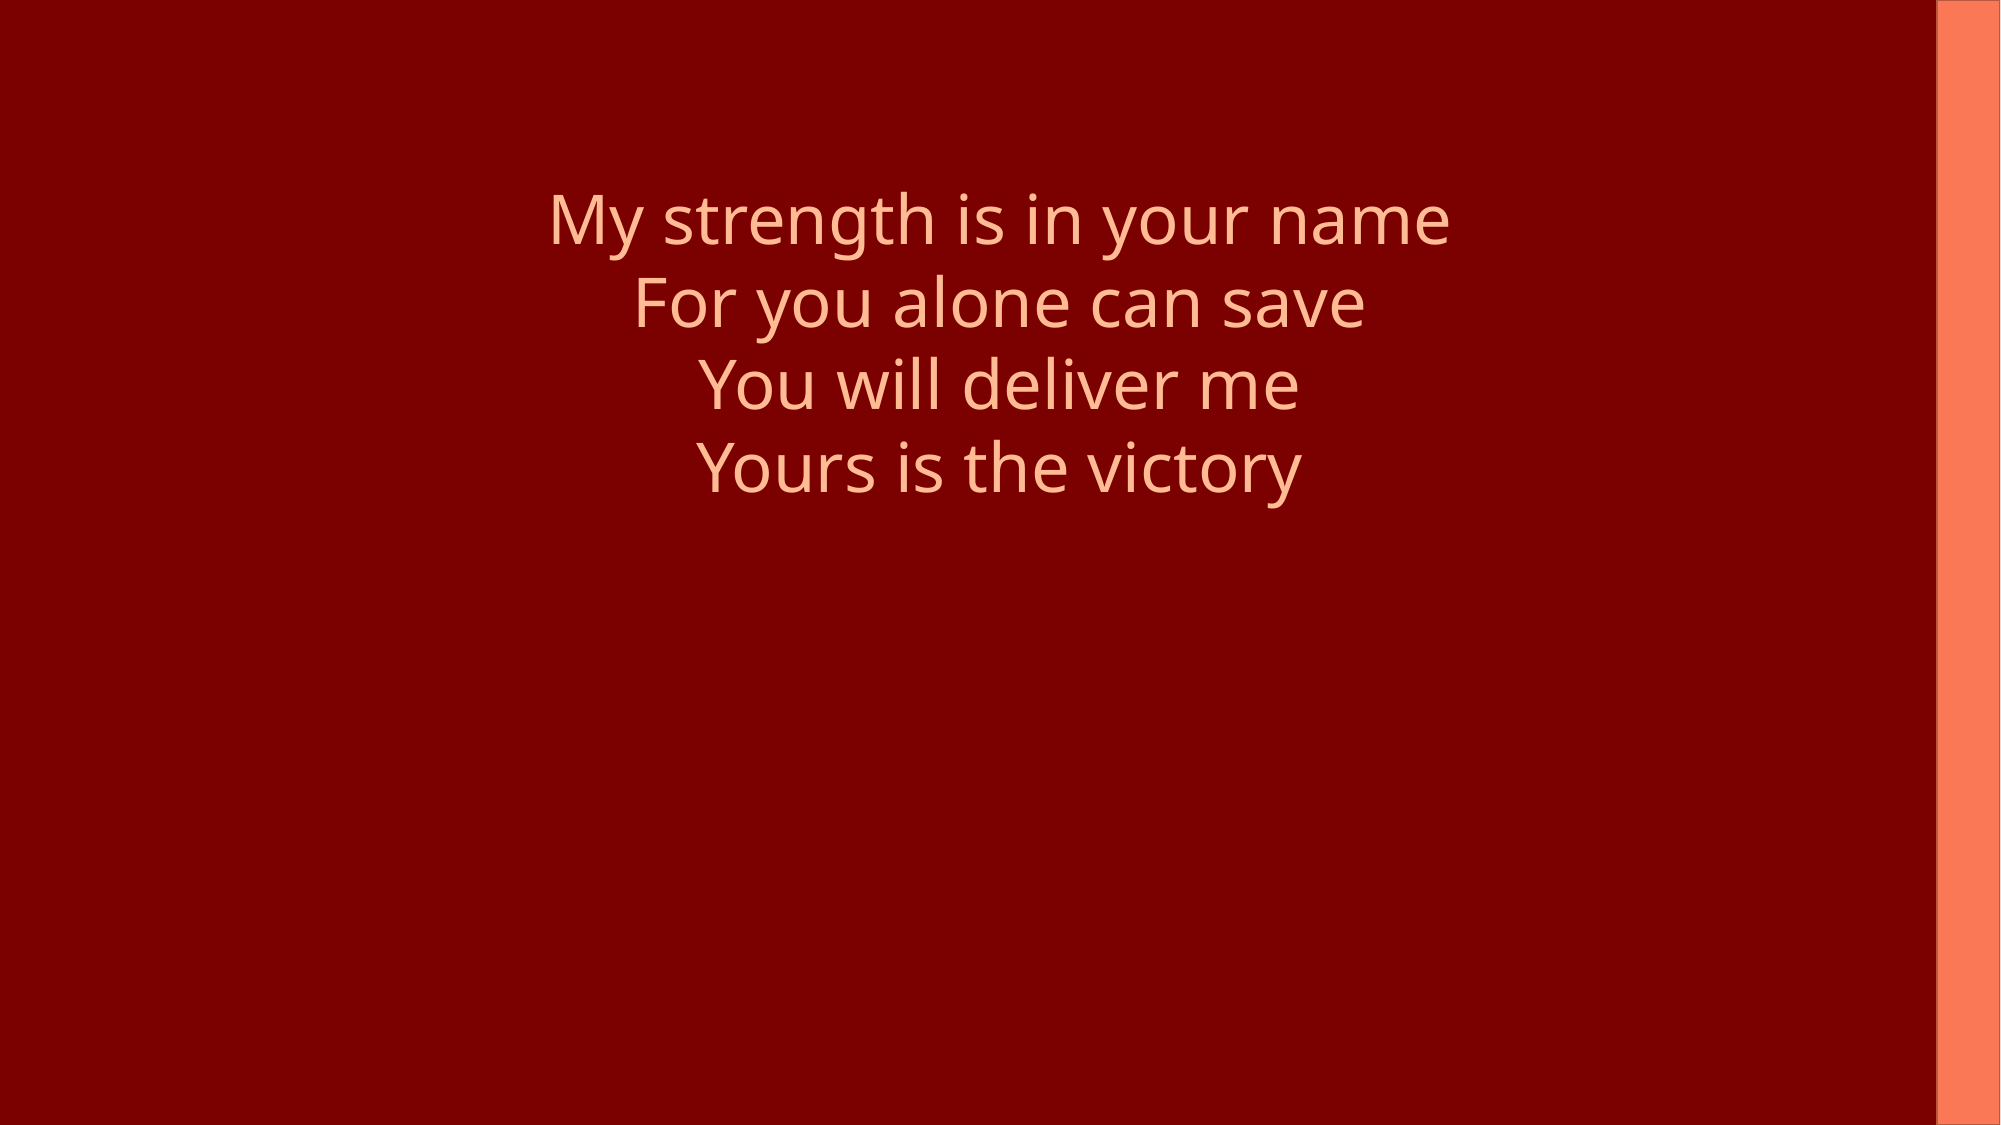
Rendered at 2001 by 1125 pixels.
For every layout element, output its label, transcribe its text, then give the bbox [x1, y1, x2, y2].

text_box My strength is in your name For you alone can save You will deliver me Yours is the victory [99, 168, 1900, 596]
